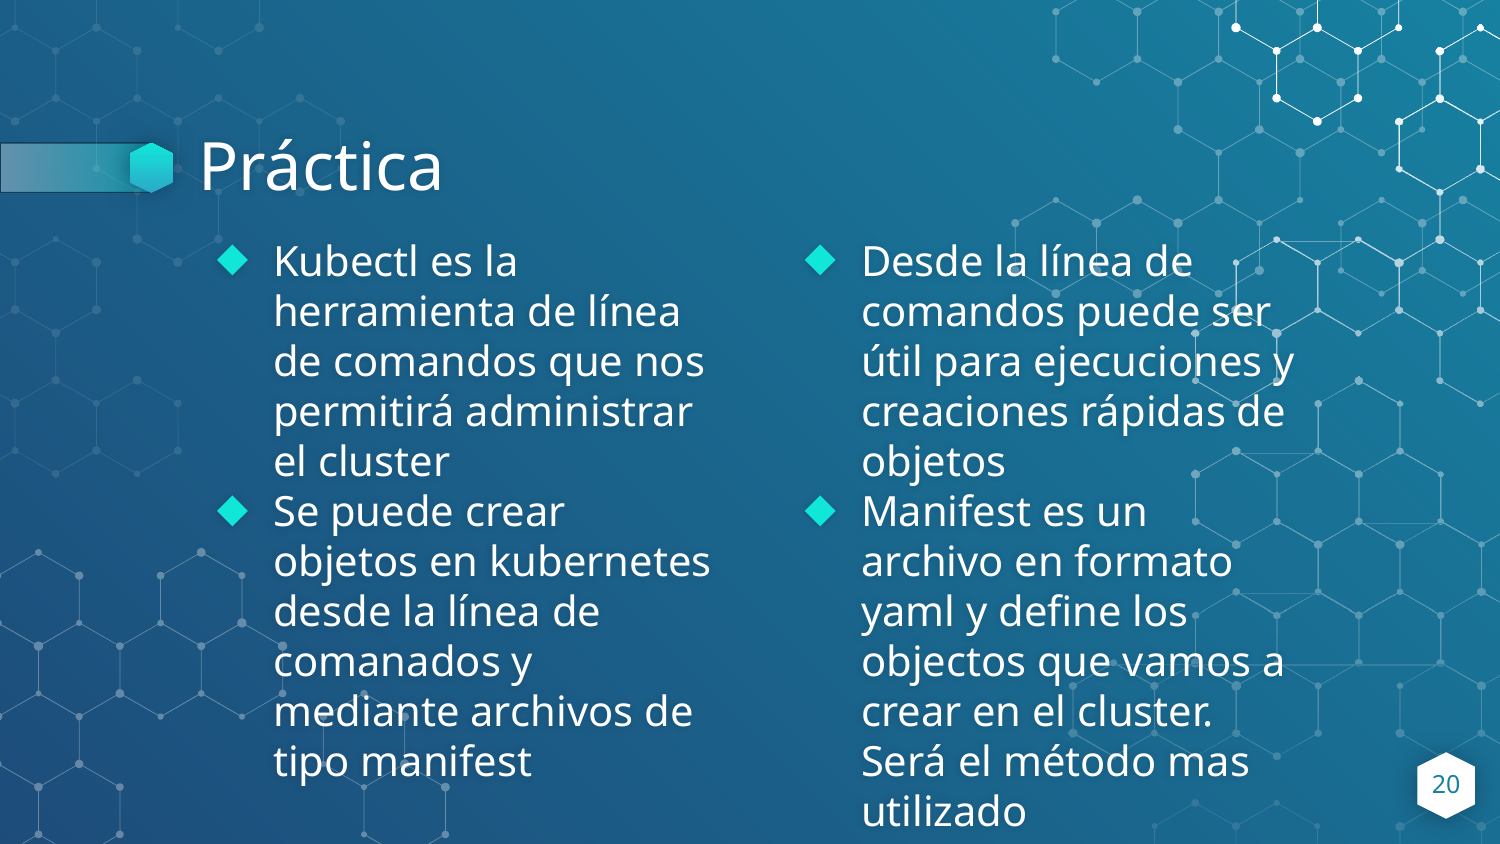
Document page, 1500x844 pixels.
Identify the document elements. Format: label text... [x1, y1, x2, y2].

list Kubectl es la herramienta de línea de comandos que nos permitirá administrar el cluster Se puede crear objetos en kubernetes desde la línea de comanados y mediante archivos de tipo manifest [198, 234, 714, 771]
slide_number 20 [1417, 752, 1475, 819]
title Práctica [198, 140, 1302, 198]
list Desde la línea de comandos puede ser útil para ejecuciones y creaciones rápidas de objetos Manifest es un archivo en formato yaml y define los objectos que vamos a crear en el cluster. Será el método mas utilizado [786, 234, 1302, 771]
